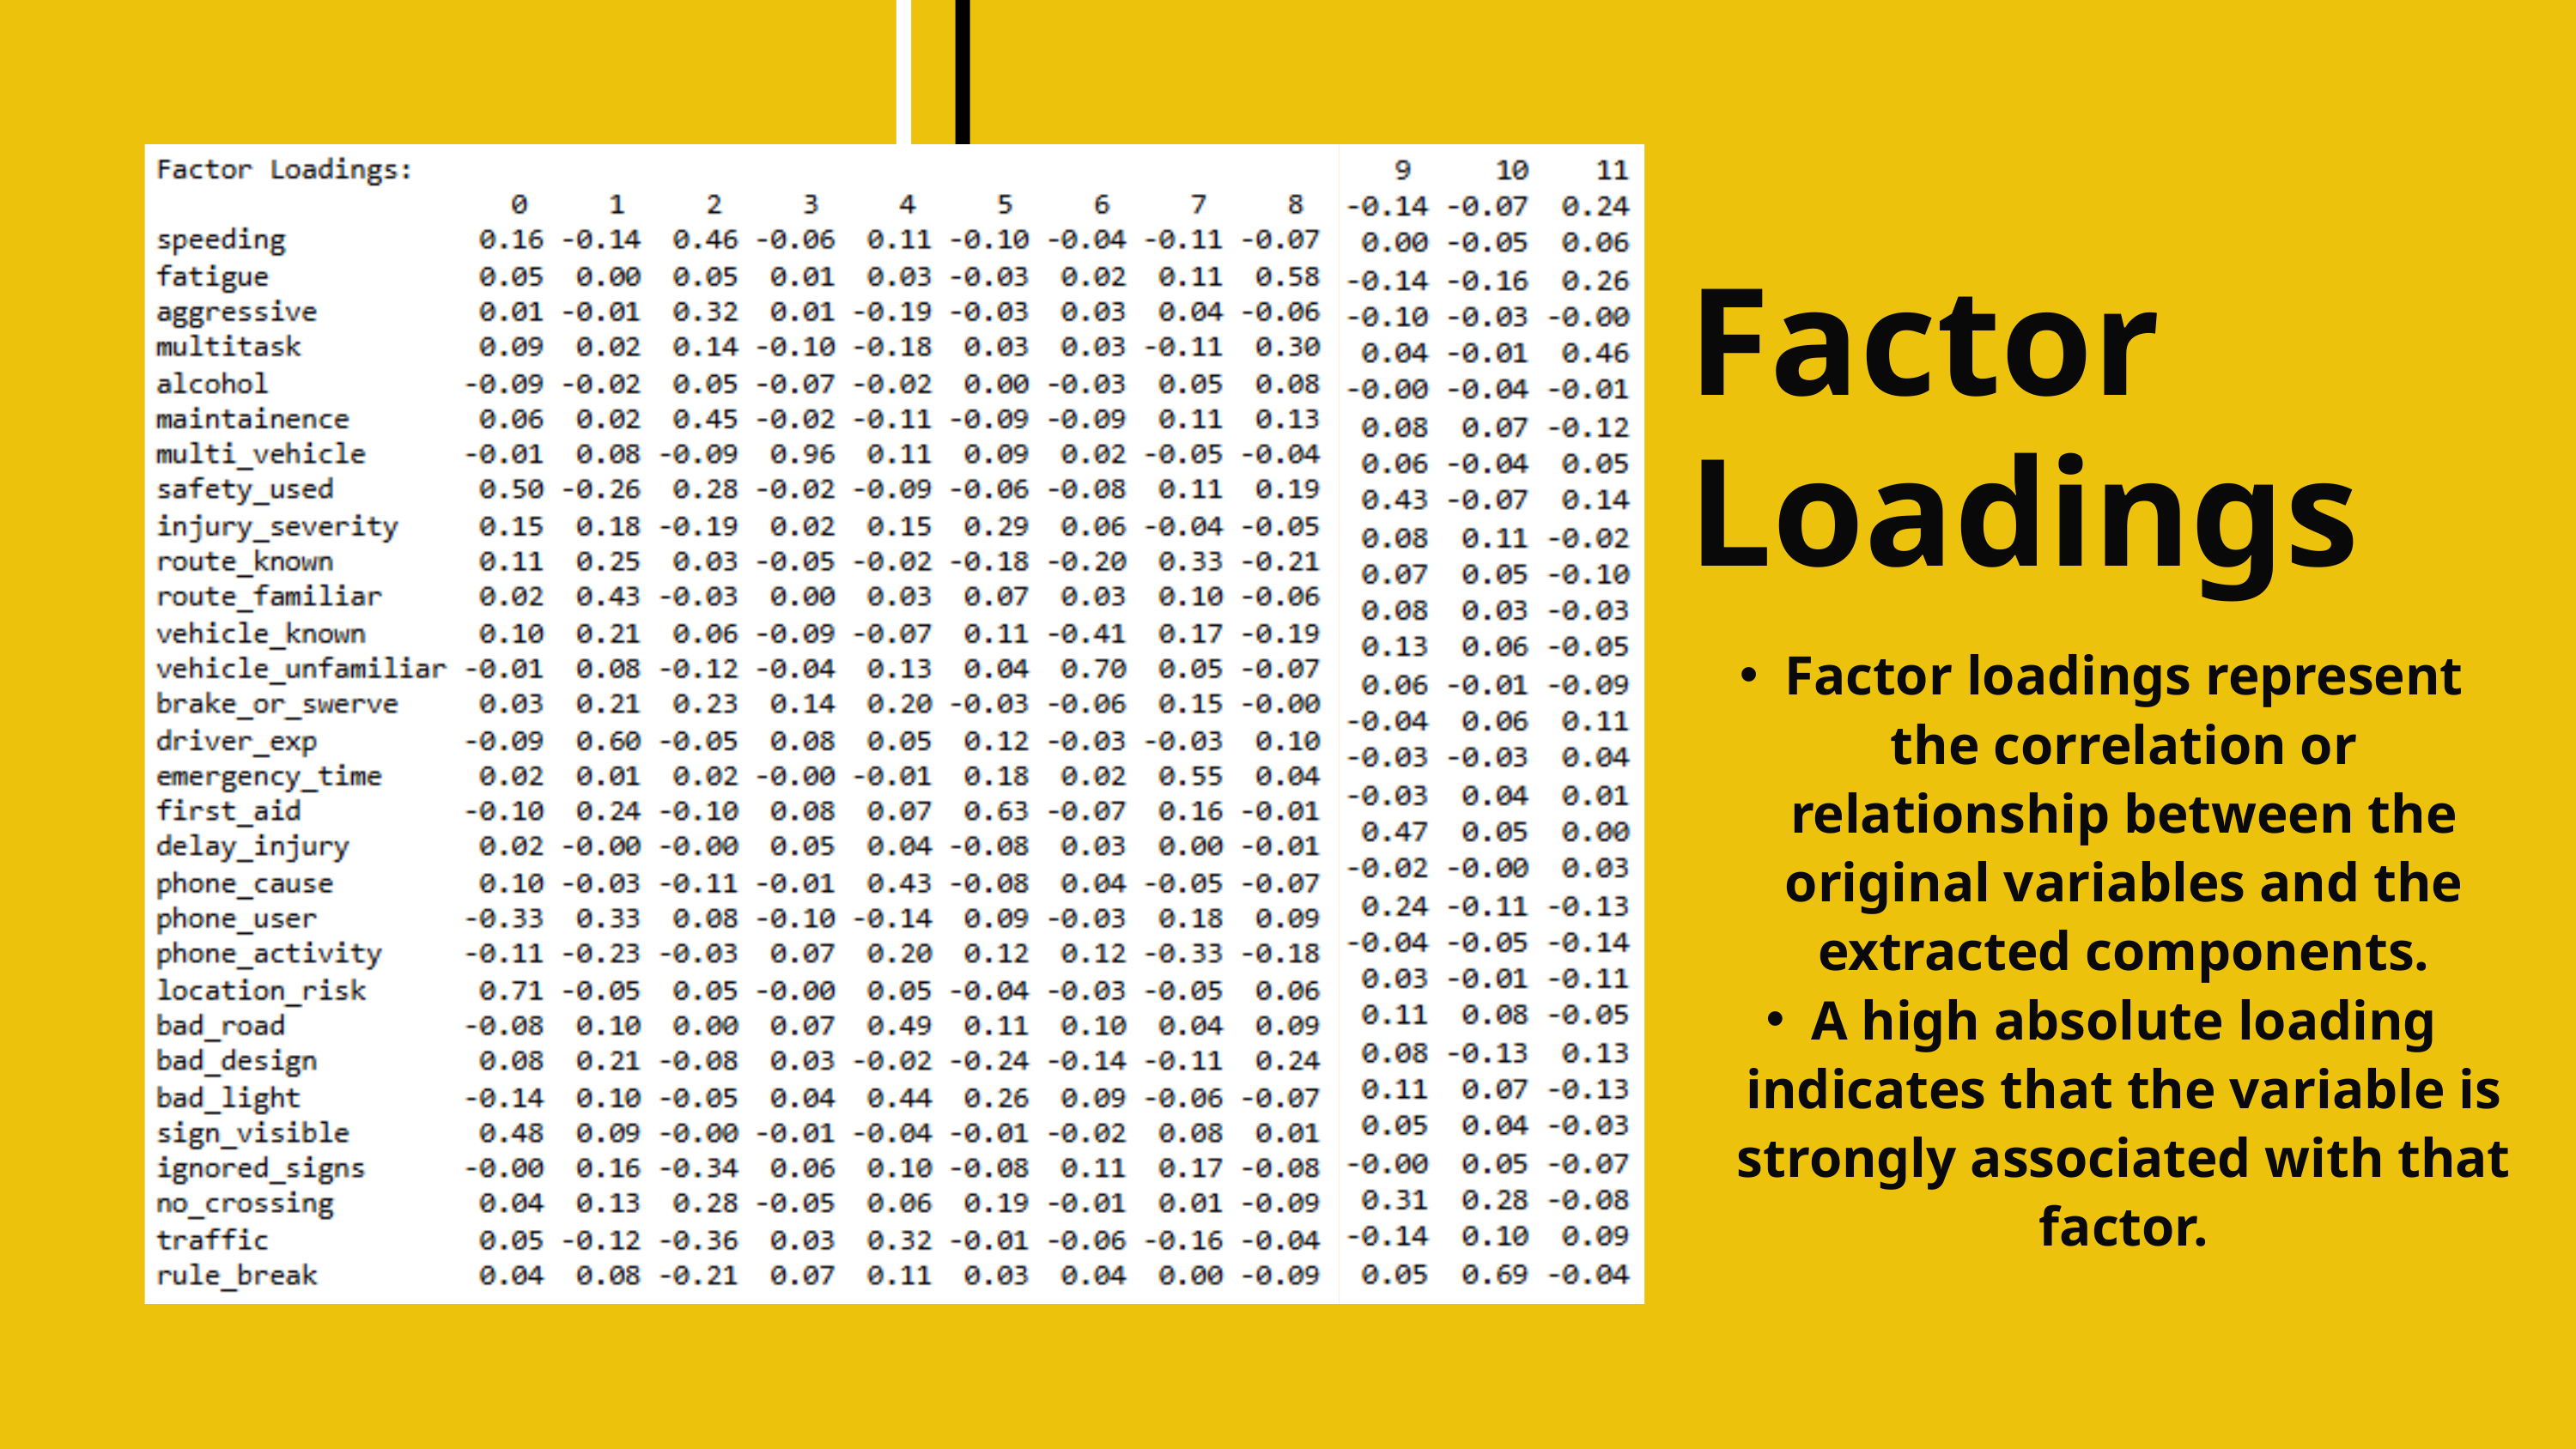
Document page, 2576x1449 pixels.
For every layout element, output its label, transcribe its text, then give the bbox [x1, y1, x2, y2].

text_box [144, 144, 1339, 1304]
text_box [1339, 144, 1645, 1304]
text_box Factor Loadings [1688, 254, 2513, 597]
text_box Factor loadings represent the correlation or relationship between the original variables and the extracted components. A high absolute loading indicates that the variable is strongly associated with that factor. [1644, 636, 2513, 1258]
